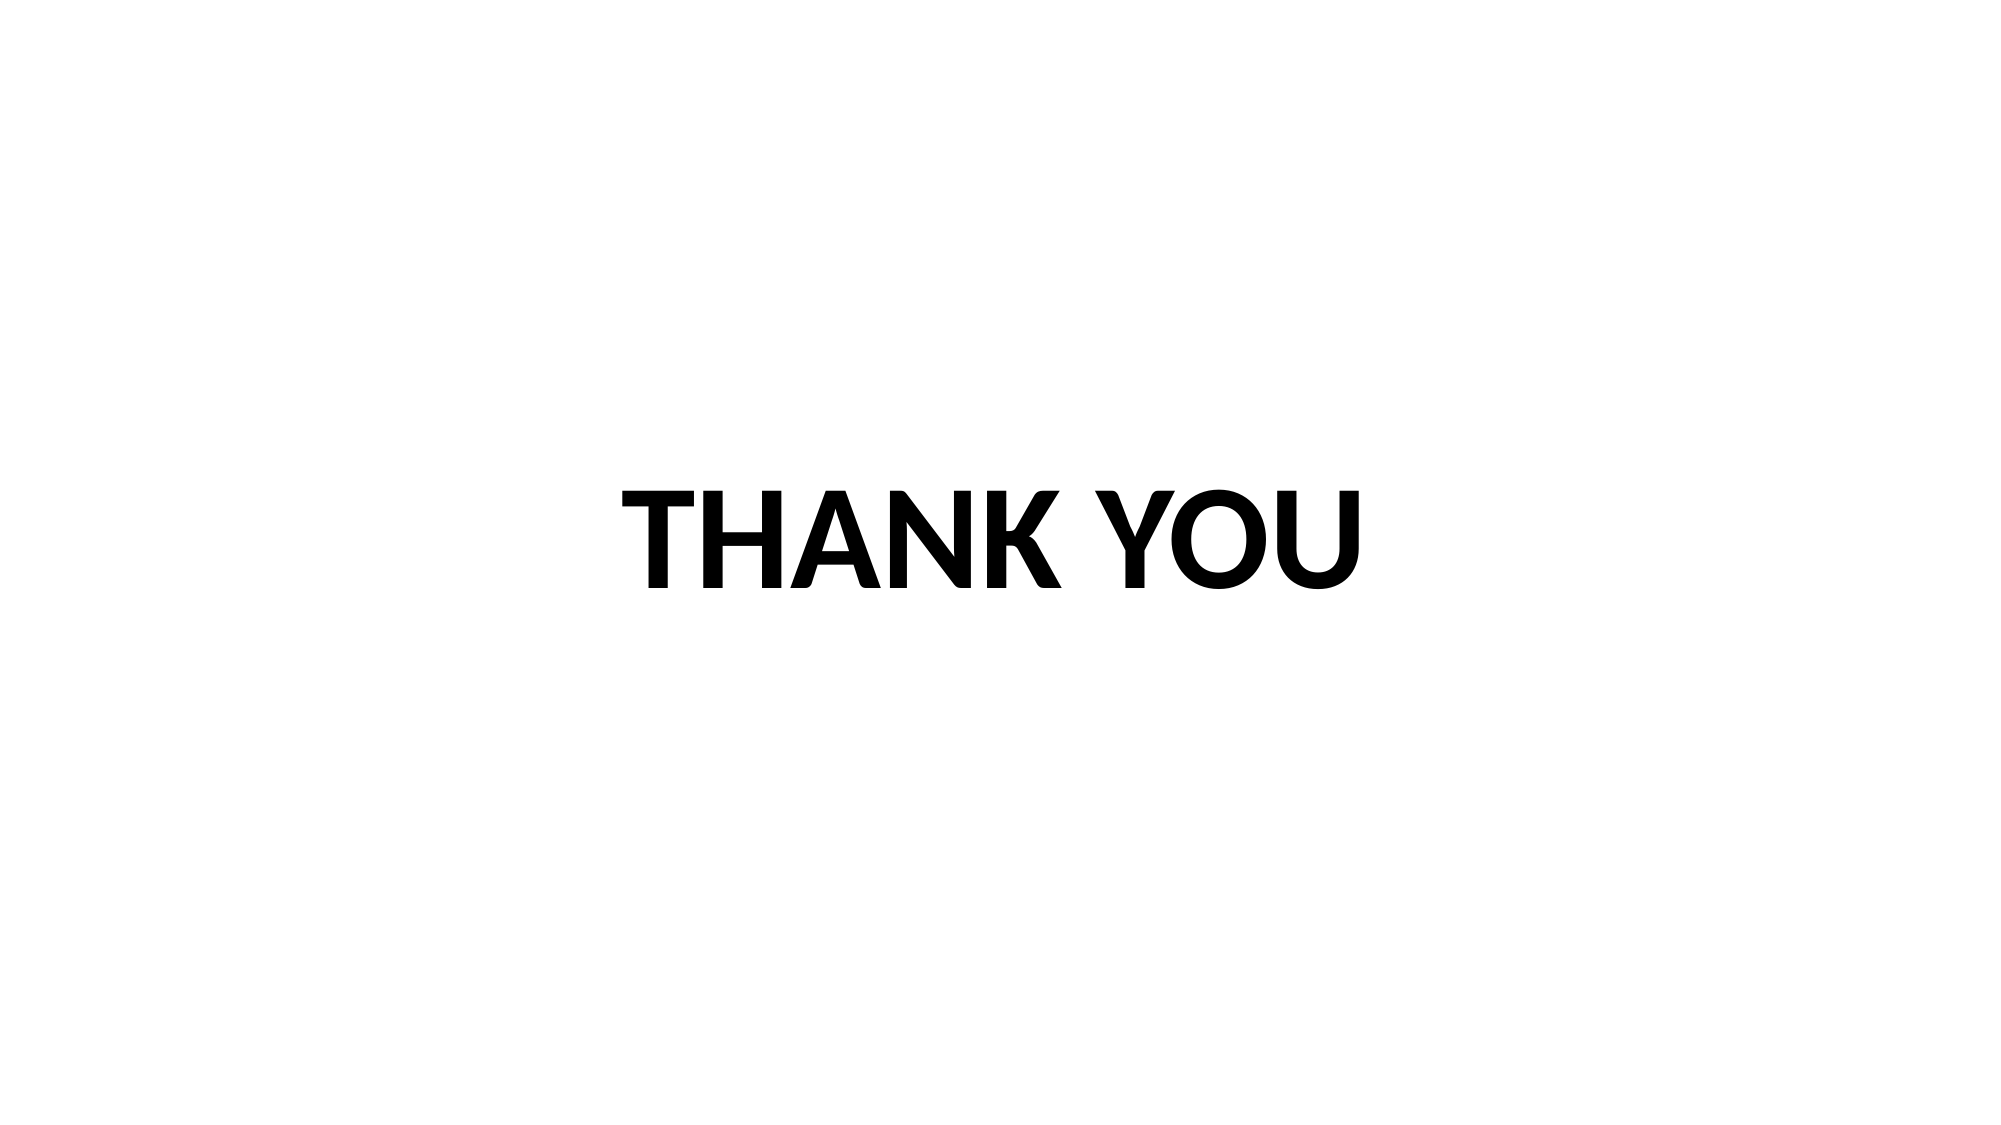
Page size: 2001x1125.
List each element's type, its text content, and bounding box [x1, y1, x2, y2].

list THANK YOU [145, 451, 1845, 662]
